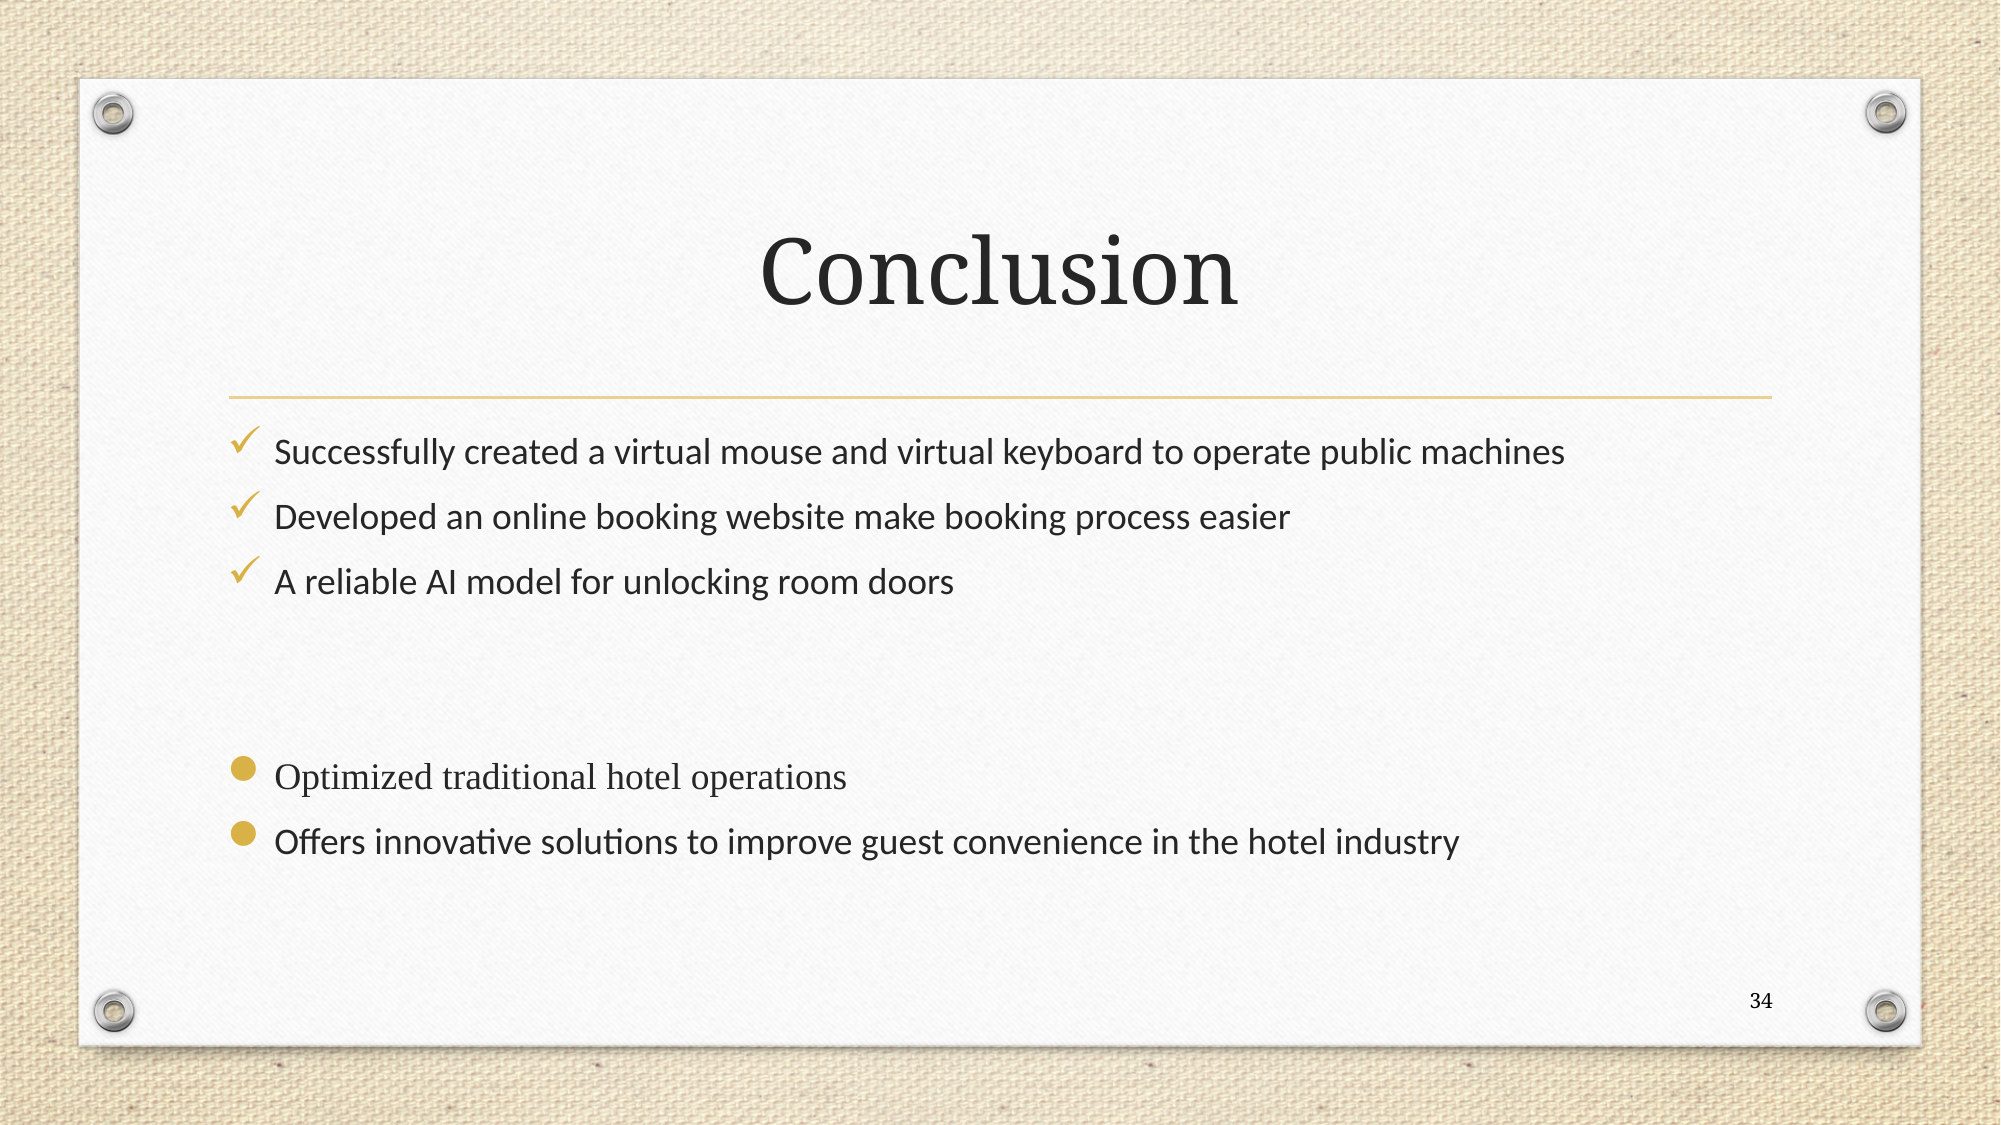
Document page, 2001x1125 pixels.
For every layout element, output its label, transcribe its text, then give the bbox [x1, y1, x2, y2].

title Conclusion [212, 161, 1788, 375]
list Successfully created a virtual mouse and virtual keyboard to operate public machines Developed an online booking website make booking process easier A reliable AI model for unlocking room doors Optimized traditional hotel operations Offers innovative solutions to improve guest convenience in the hotel industry [212, 419, 1788, 1037]
slide_number 34 [1698, 979, 1788, 1025]
picture [0, 0, 2001, 1125]
